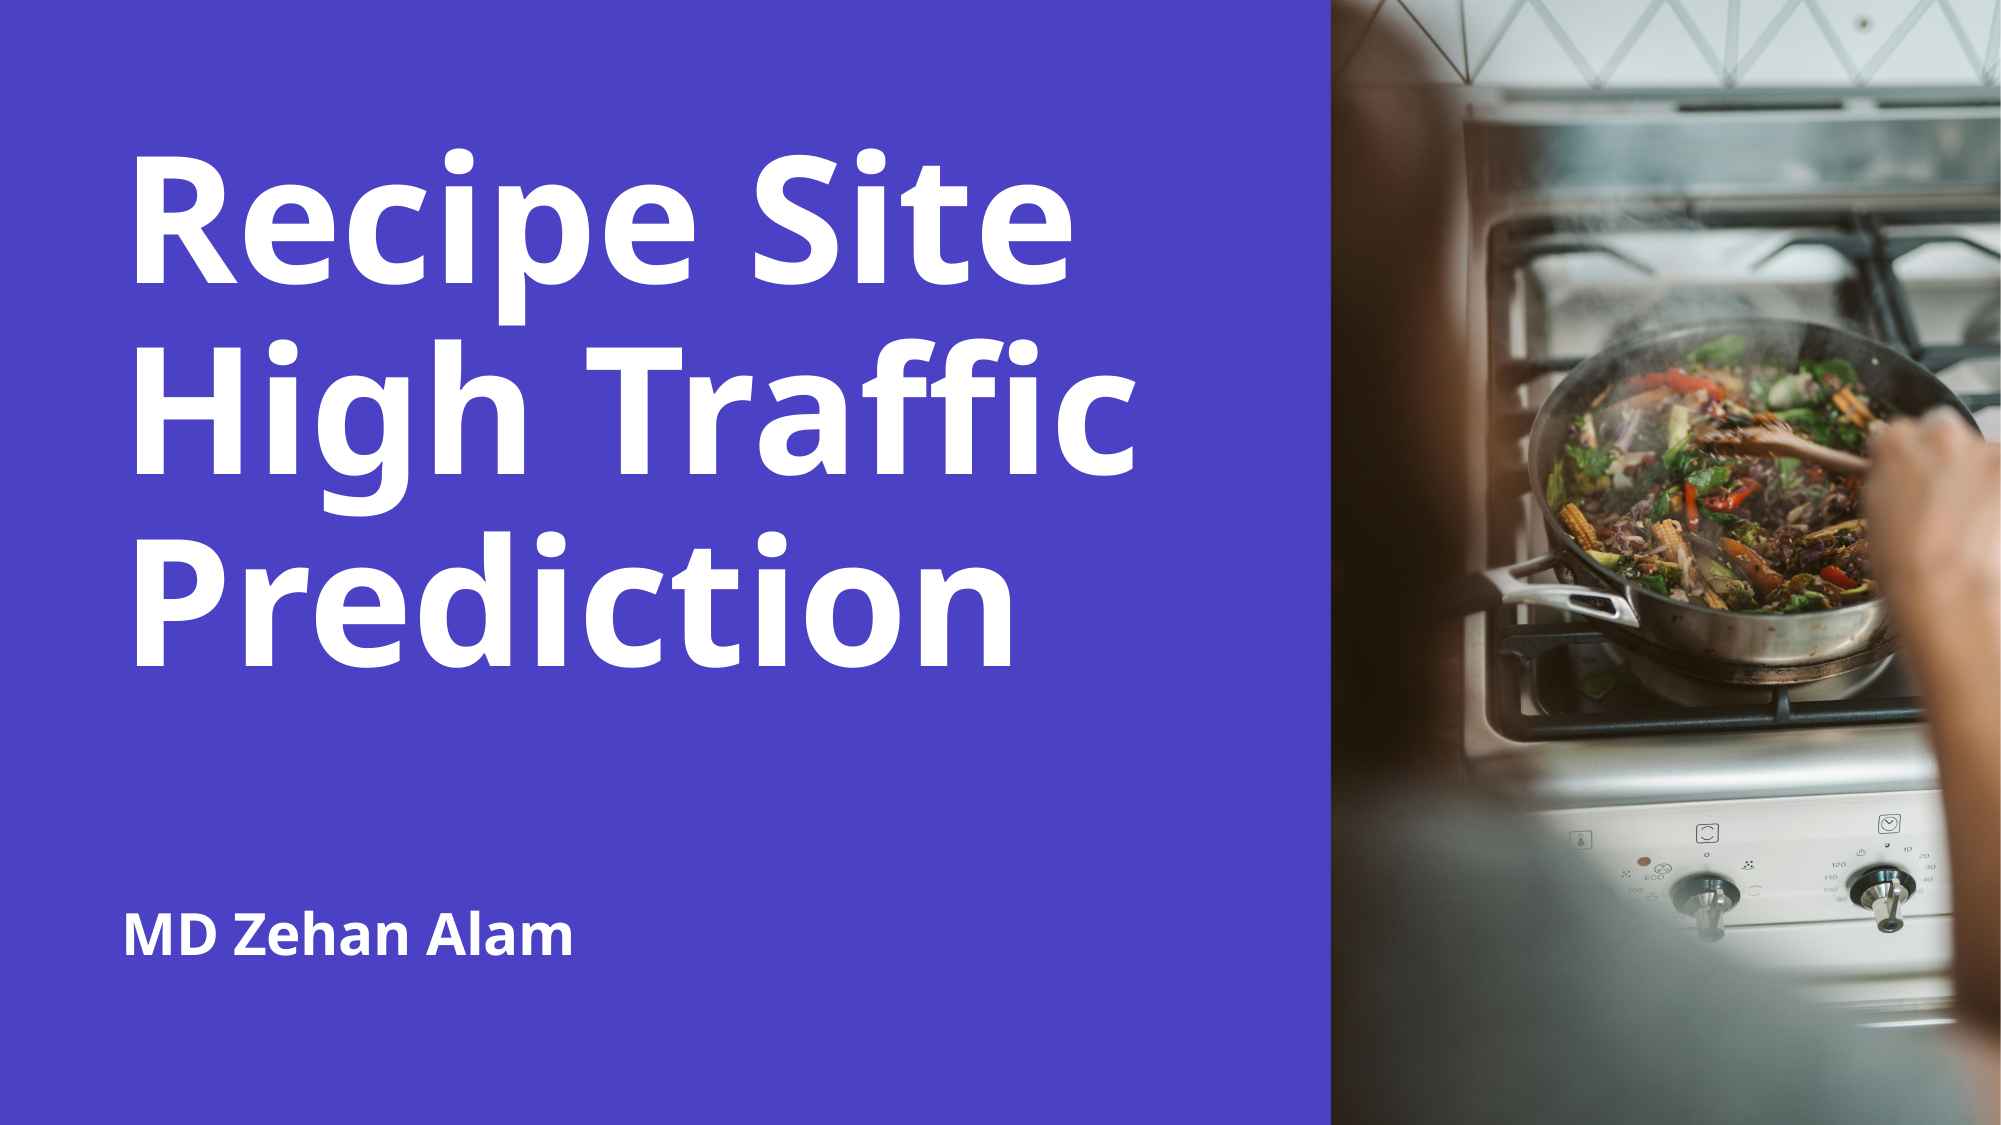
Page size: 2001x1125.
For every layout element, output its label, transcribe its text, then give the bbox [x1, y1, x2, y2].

title Recipe Site High Traffic Prediction [106, 123, 1225, 762]
picture [1330, 0, 2001, 1125]
subtitle MD Zehan Alam [106, 761, 1163, 975]
